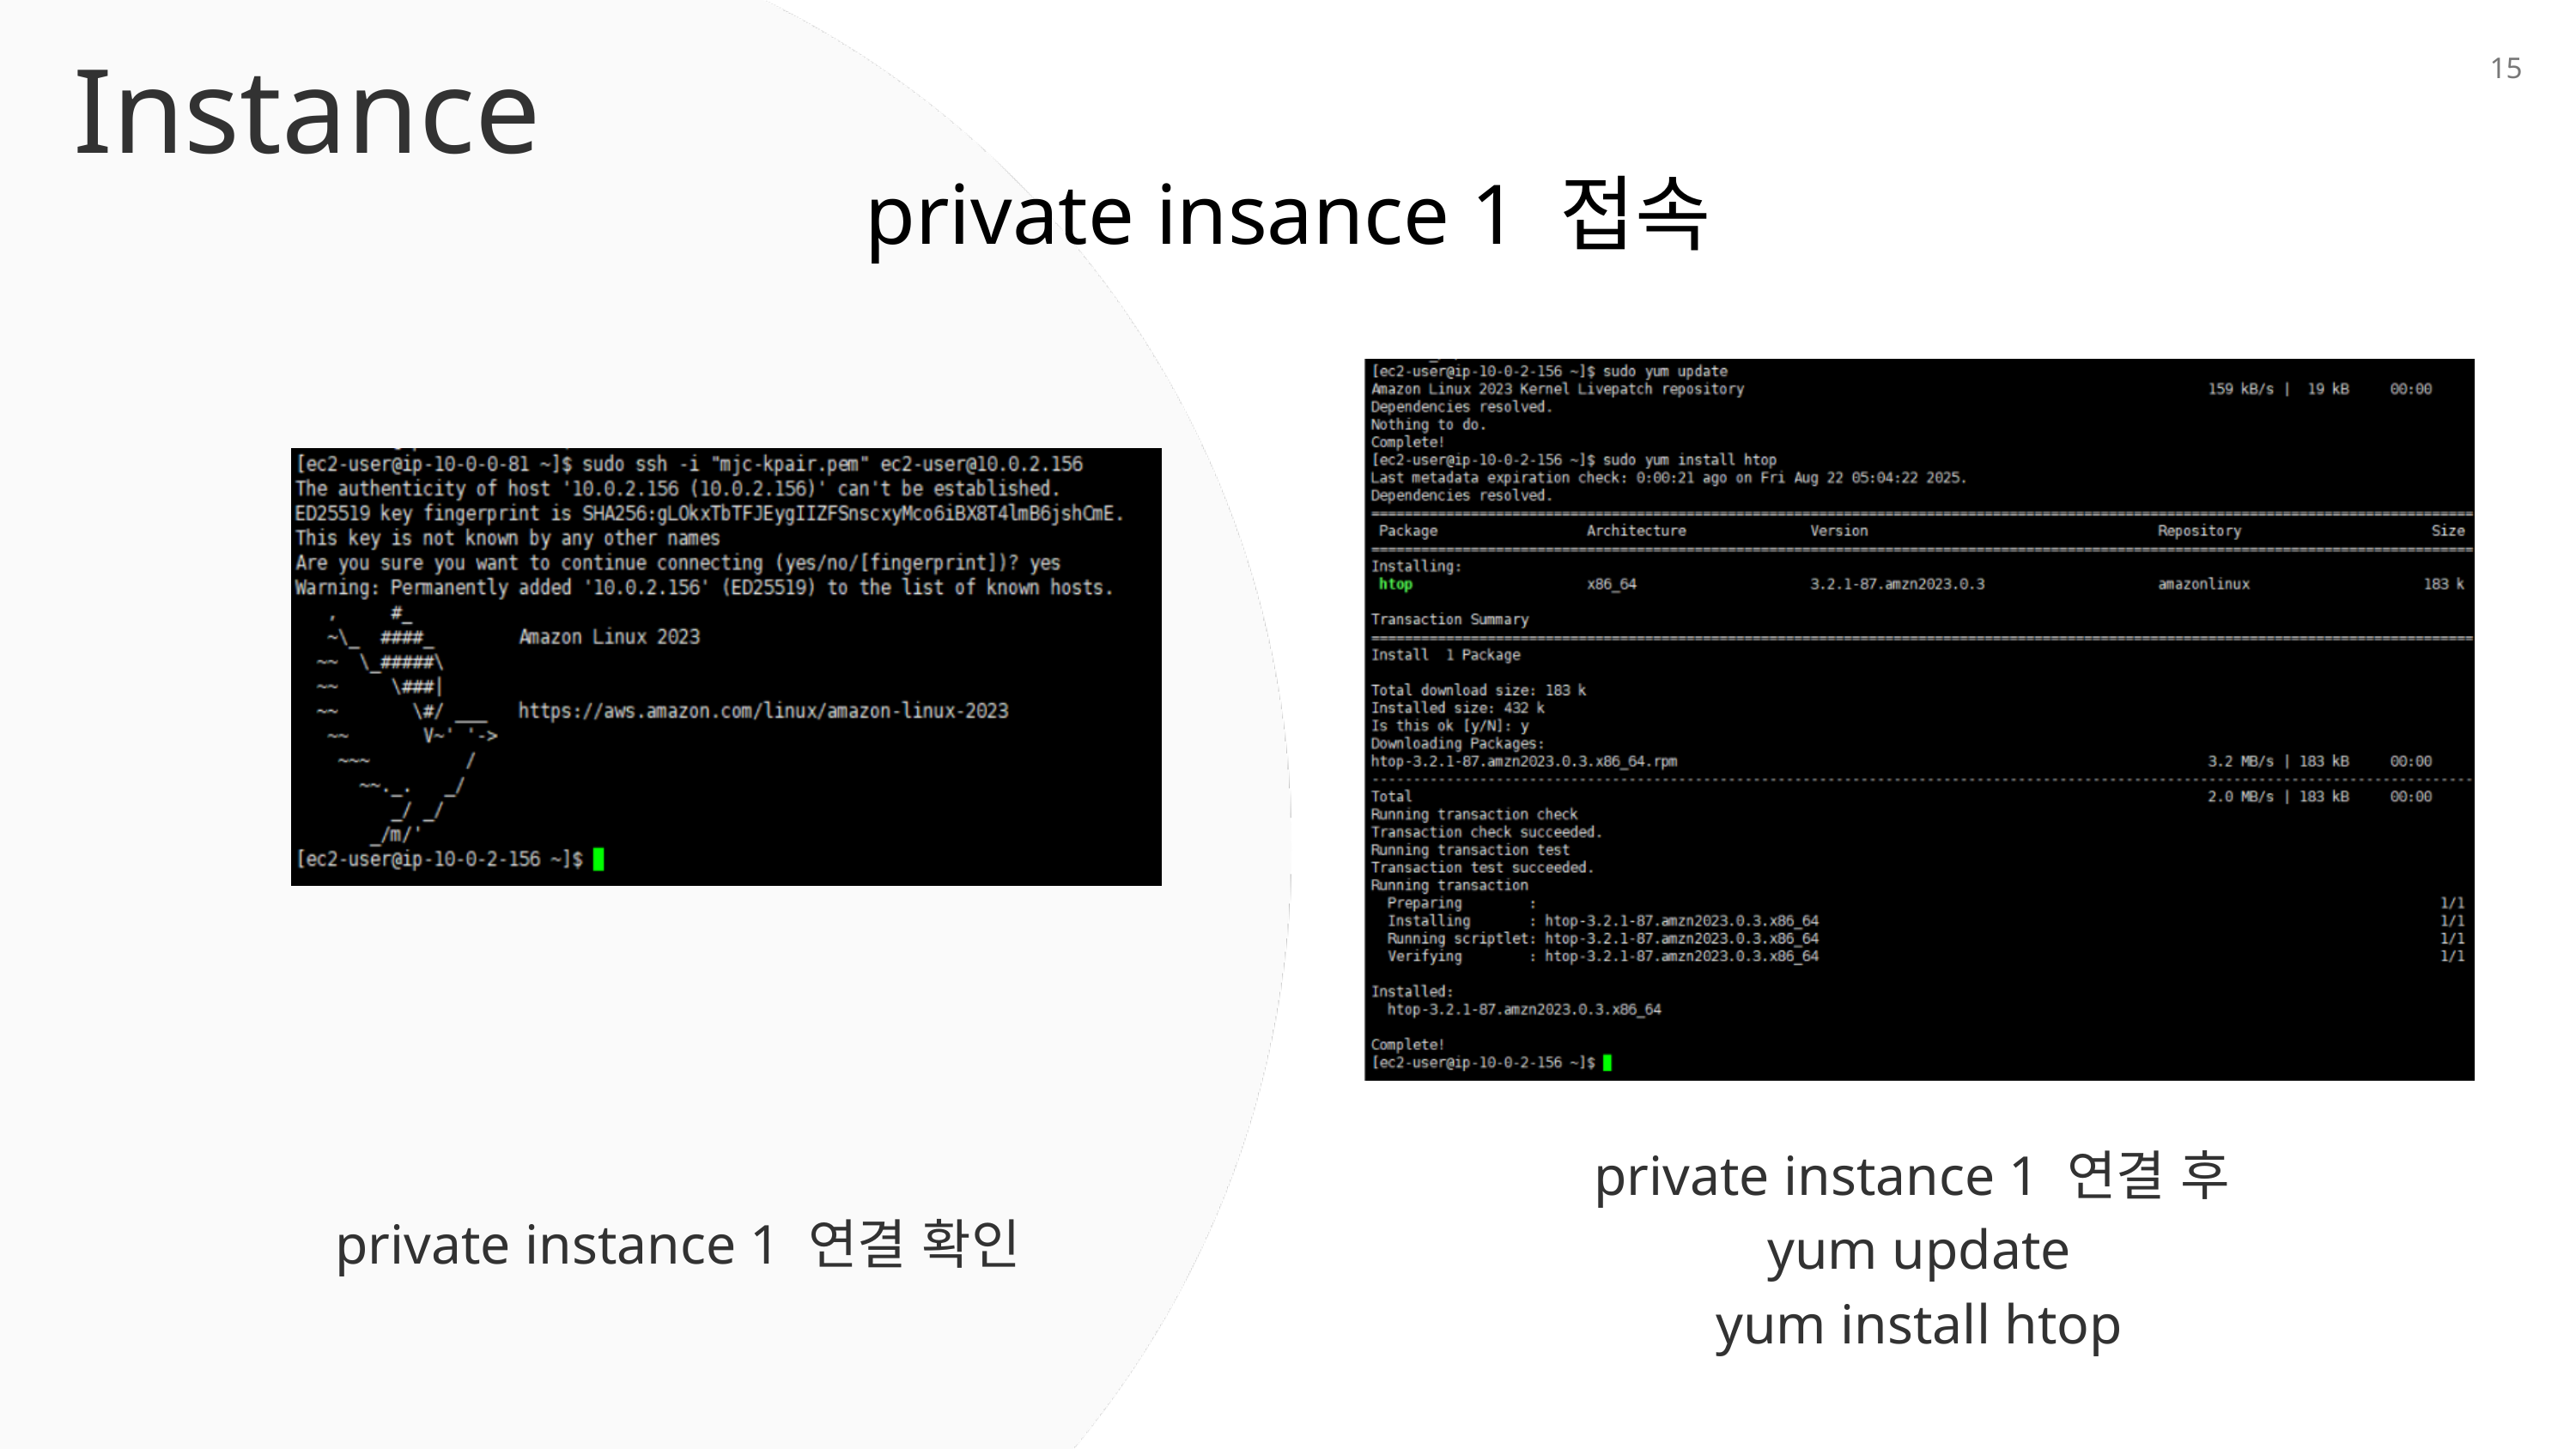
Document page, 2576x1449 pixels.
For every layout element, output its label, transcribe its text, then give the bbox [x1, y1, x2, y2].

picture [0, 0, 1292, 1449]
text_box private insance 1 접속 [1298, 166, 1859, 283]
text_box private instance 1 연결 후 yum update yum install htop [1413, 1130, 2426, 1356]
text_box 15 [2459, 48, 2523, 90]
picture [1364, 359, 2475, 1081]
